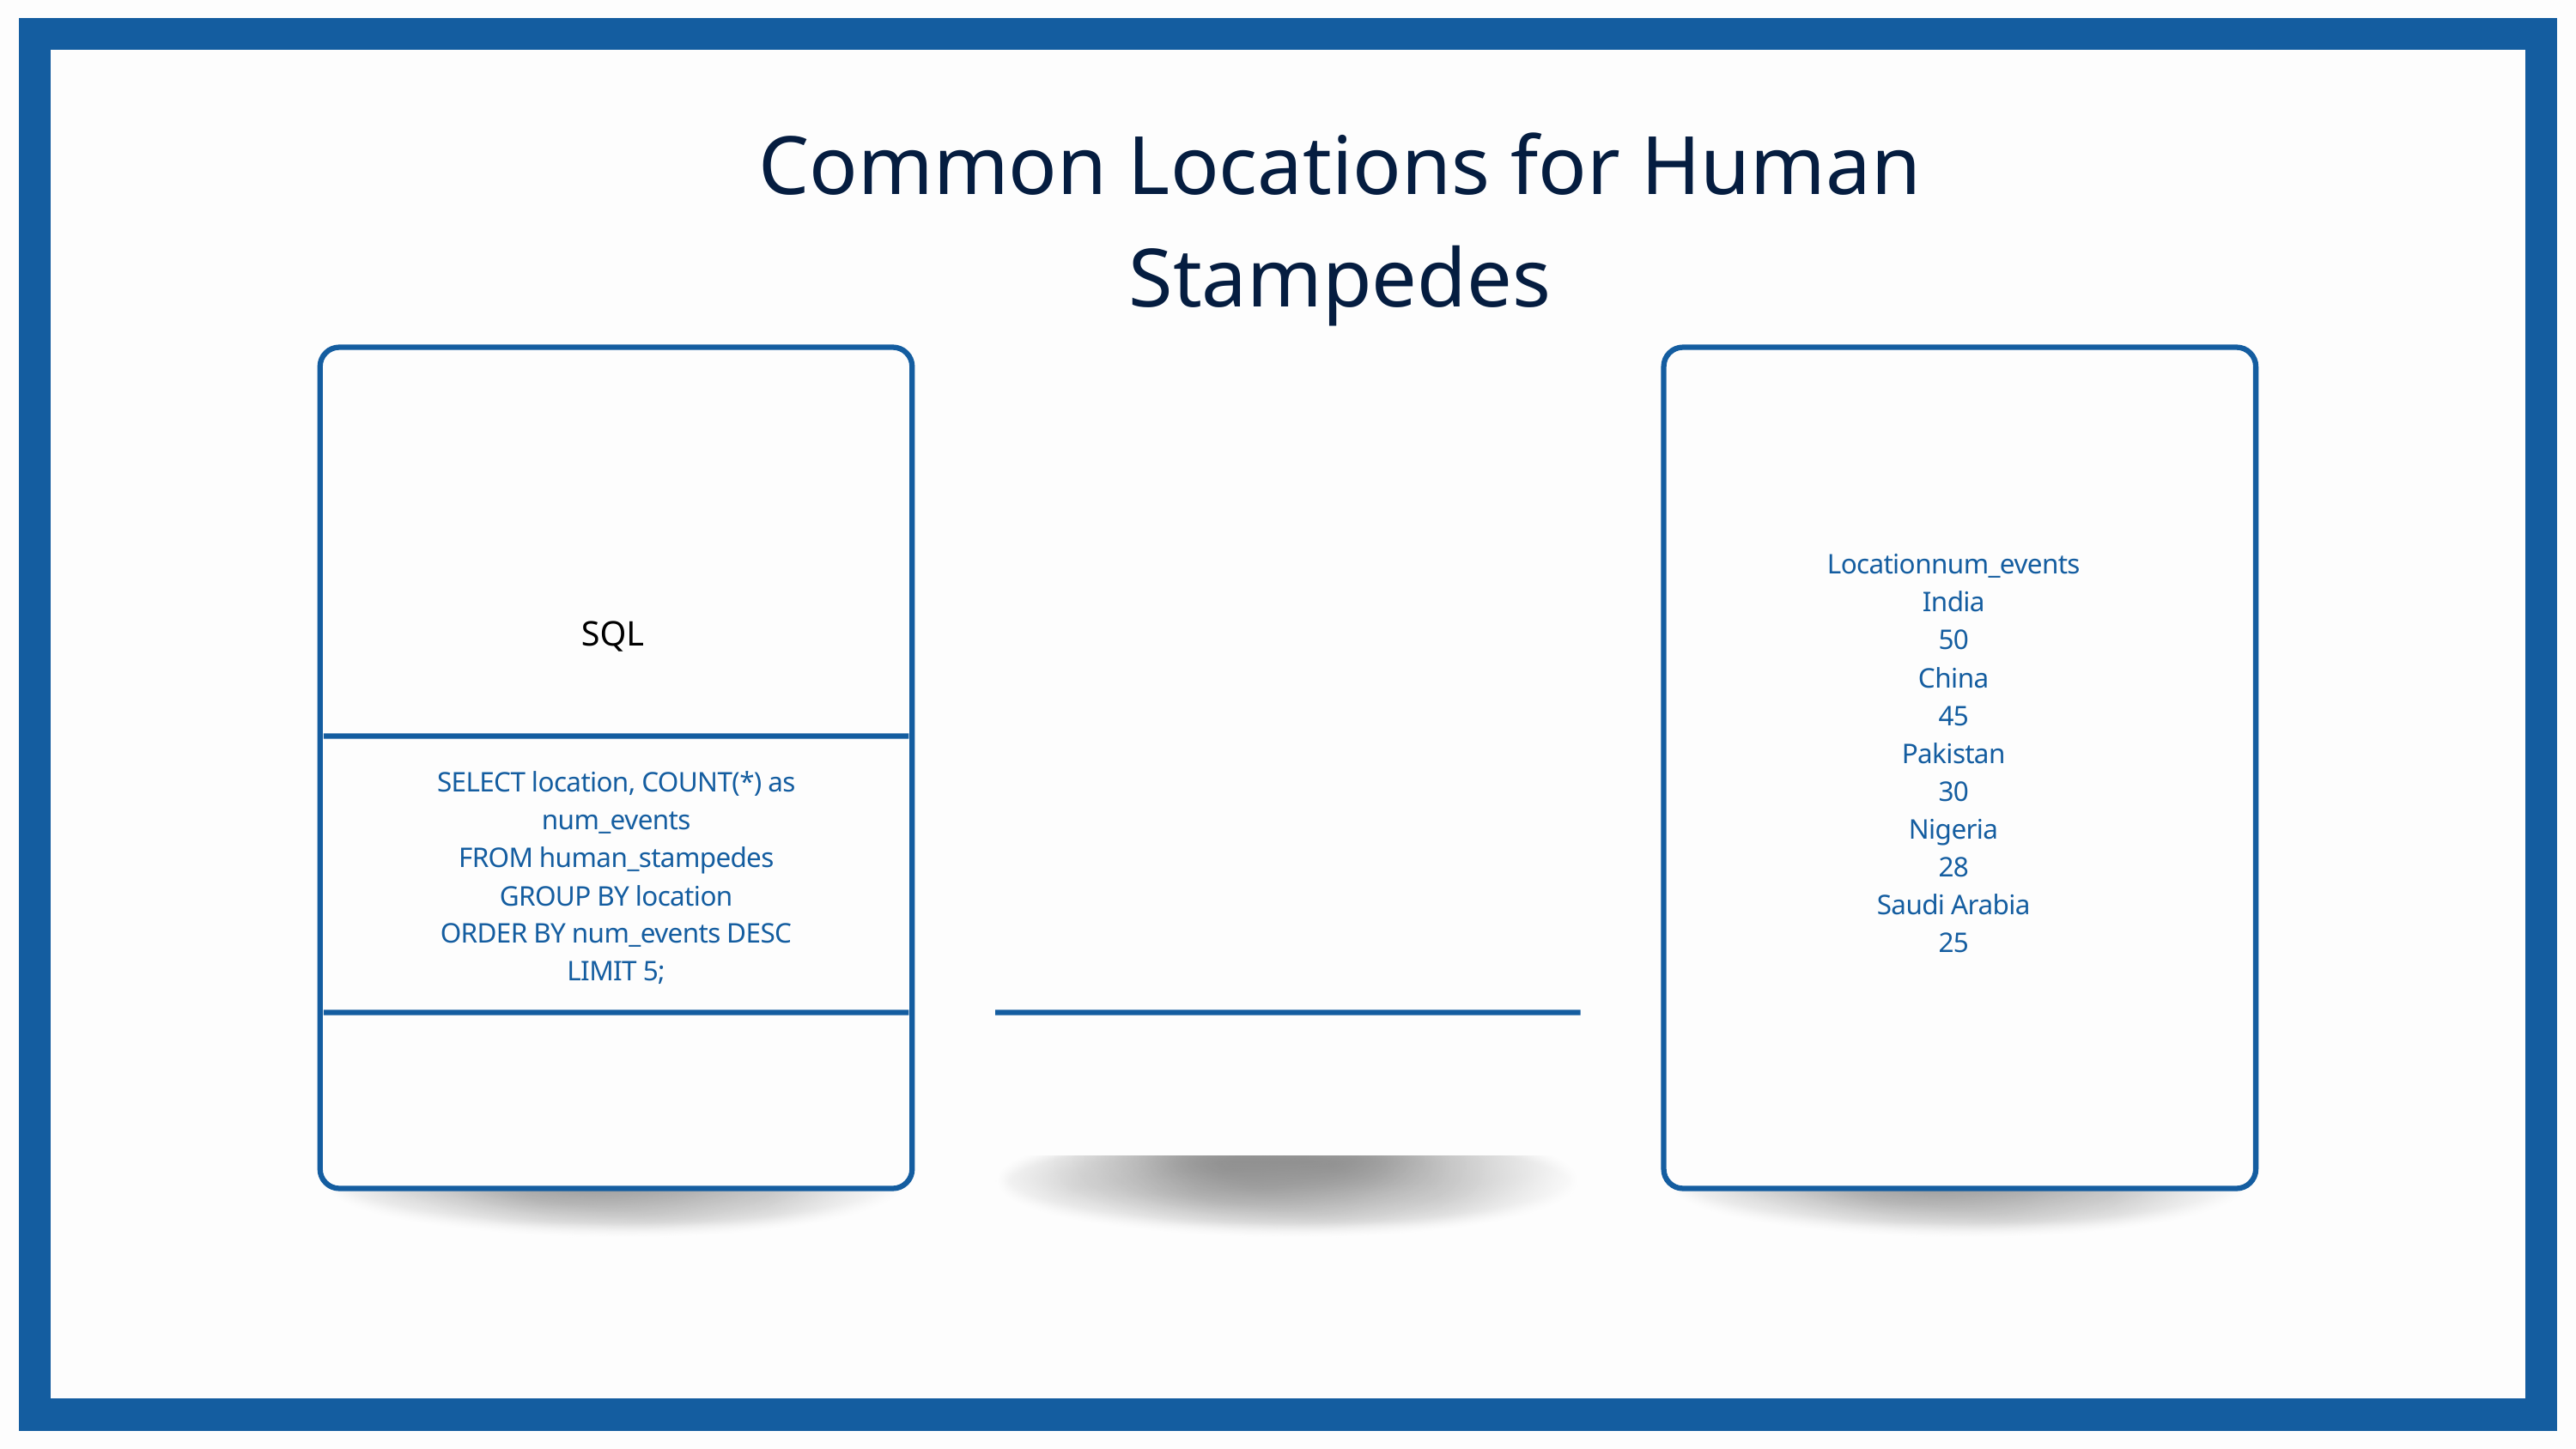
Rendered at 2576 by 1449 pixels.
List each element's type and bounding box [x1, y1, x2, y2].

text_box [319, 347, 913, 1189]
text_box [1663, 347, 2257, 1189]
text_box [34, 33, 2542, 1415]
